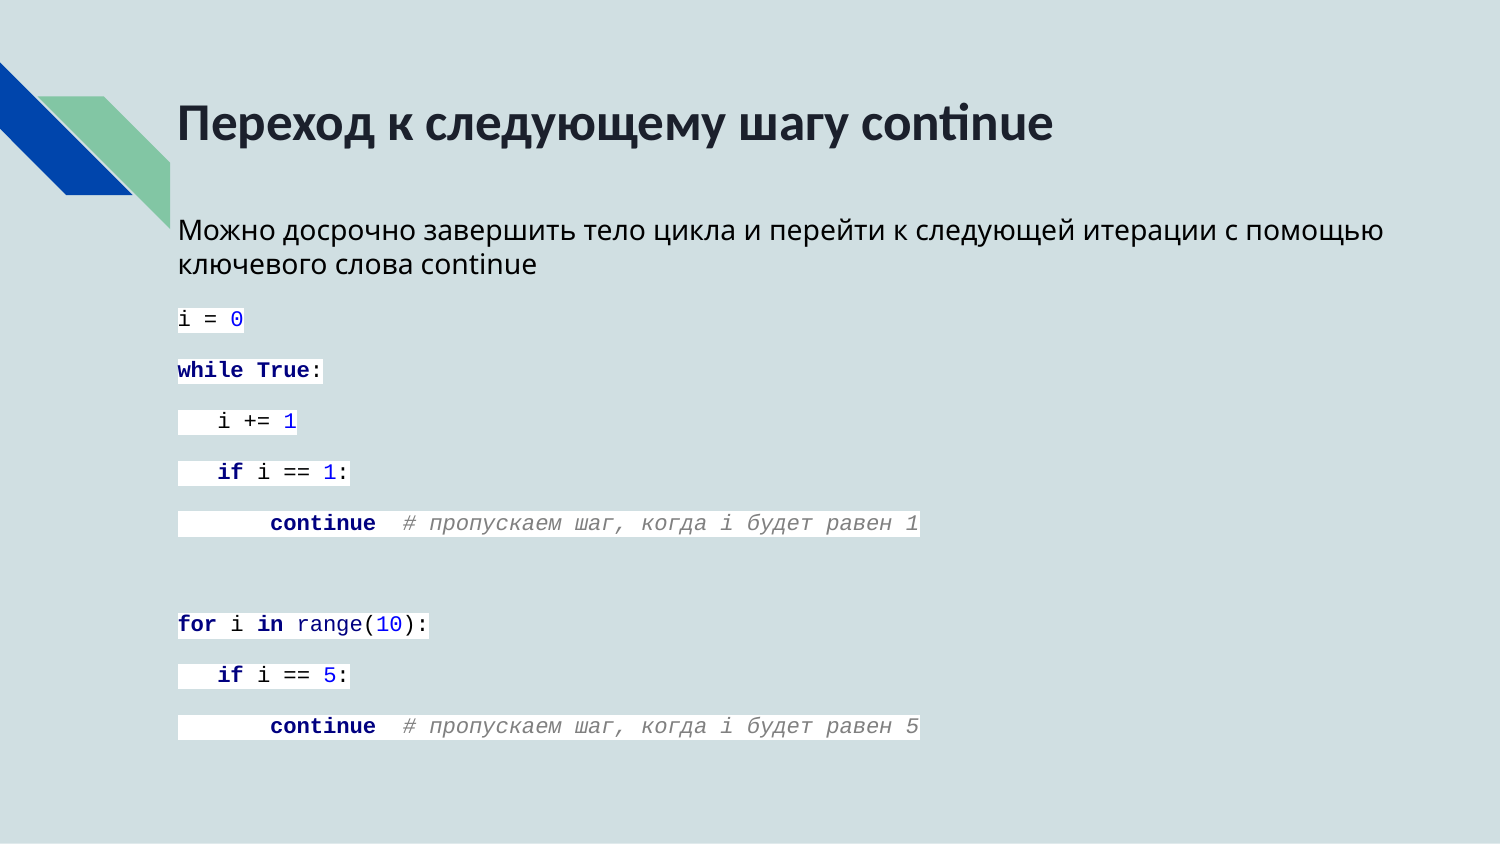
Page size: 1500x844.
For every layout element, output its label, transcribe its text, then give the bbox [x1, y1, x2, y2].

title Переход к следующему шагу continue [162, 71, 1500, 166]
list Можно досрочно завершить тело цикла и перейти к следующей итерации с помощью ключевого слова continue i = 0 while True: i += 1 if i == 1: continue # пропускаем шаг, когда i будет равен 1 for i in range(10): if i == 5: continue # пропускаем шаг, когда i будет равен 5 [162, 196, 1488, 758]
